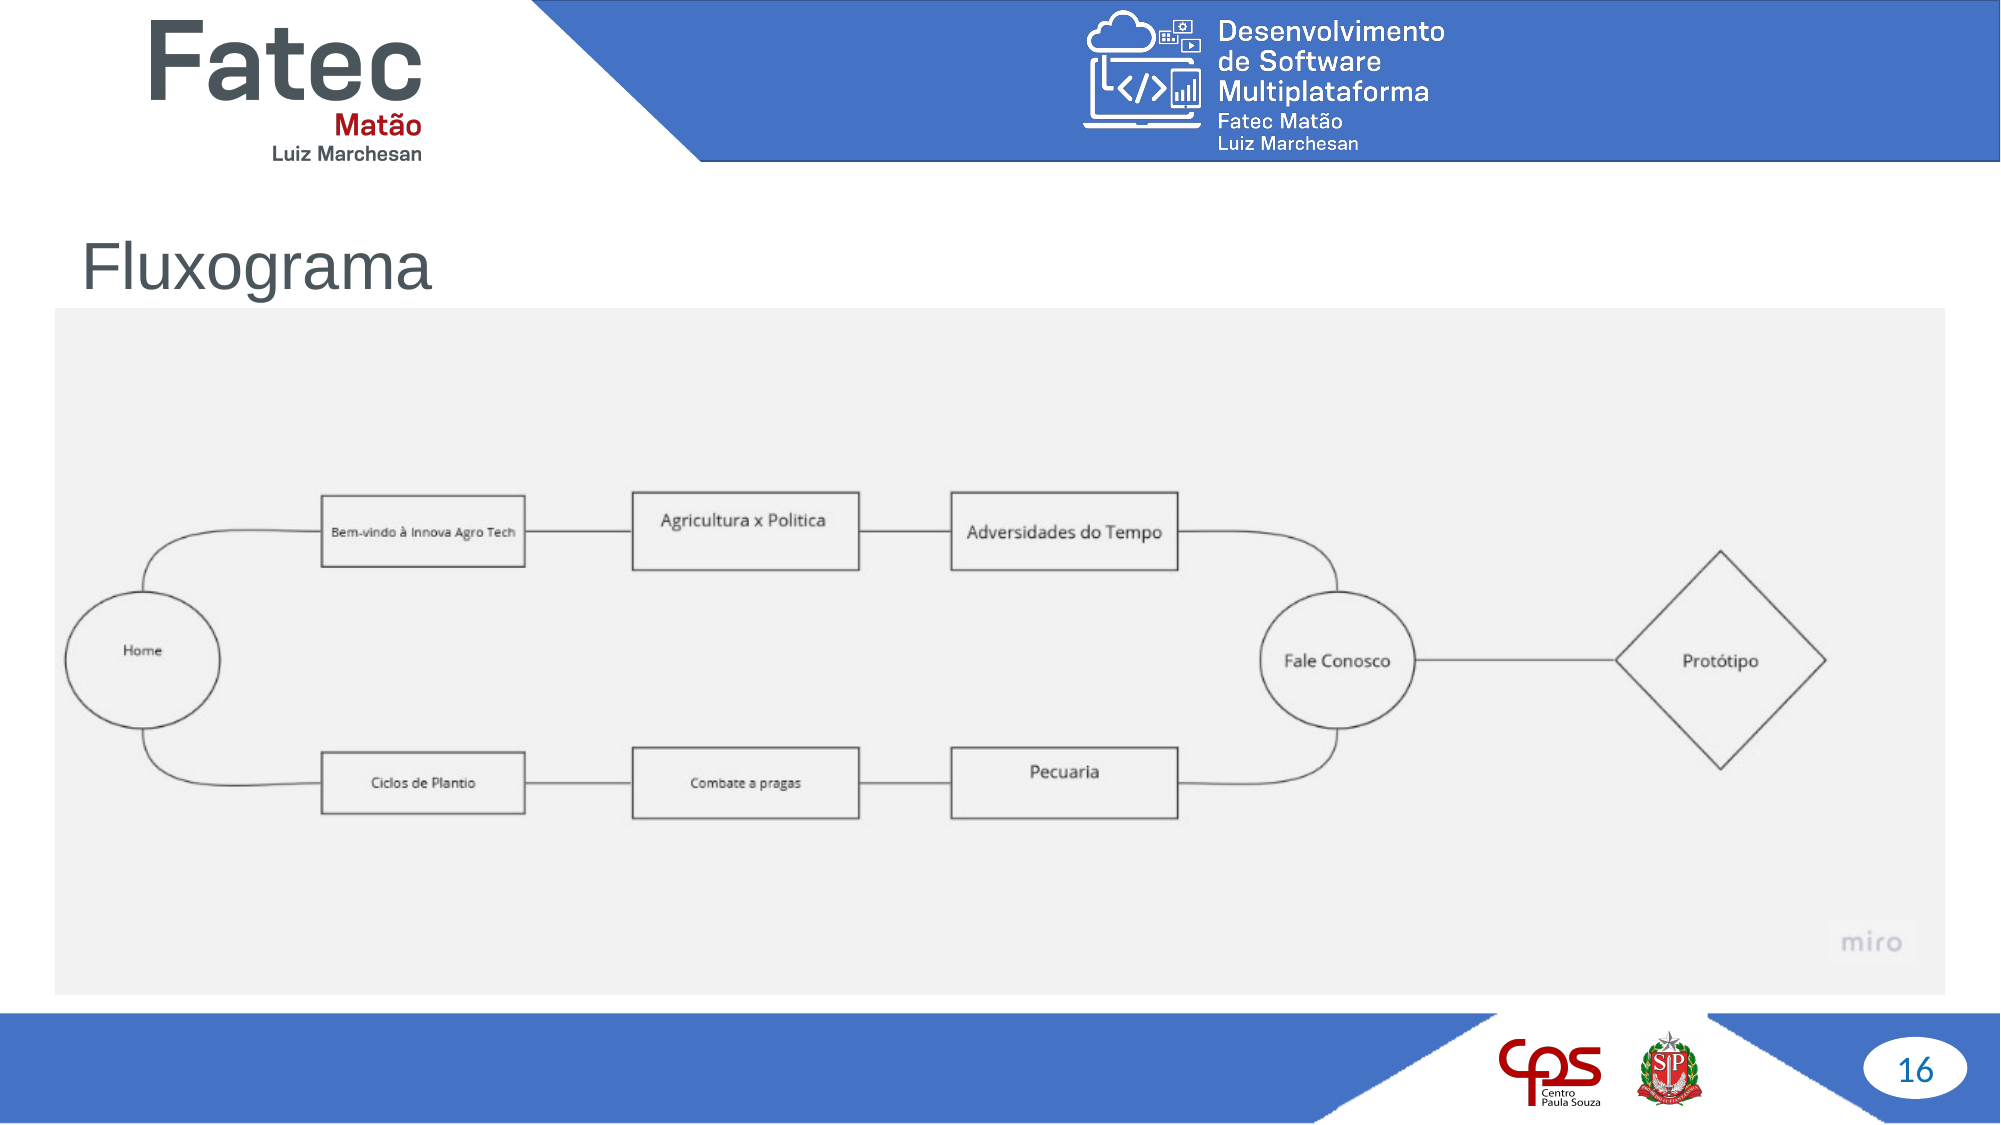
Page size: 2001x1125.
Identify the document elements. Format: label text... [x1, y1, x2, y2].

picture [55, 308, 1945, 995]
picture [1083, 10, 1444, 150]
picture [151, 20, 421, 161]
text_box Fluxograma [66, 215, 754, 308]
slide_number 16 [1864, 1038, 1967, 1098]
picture [0, 1012, 2000, 1125]
